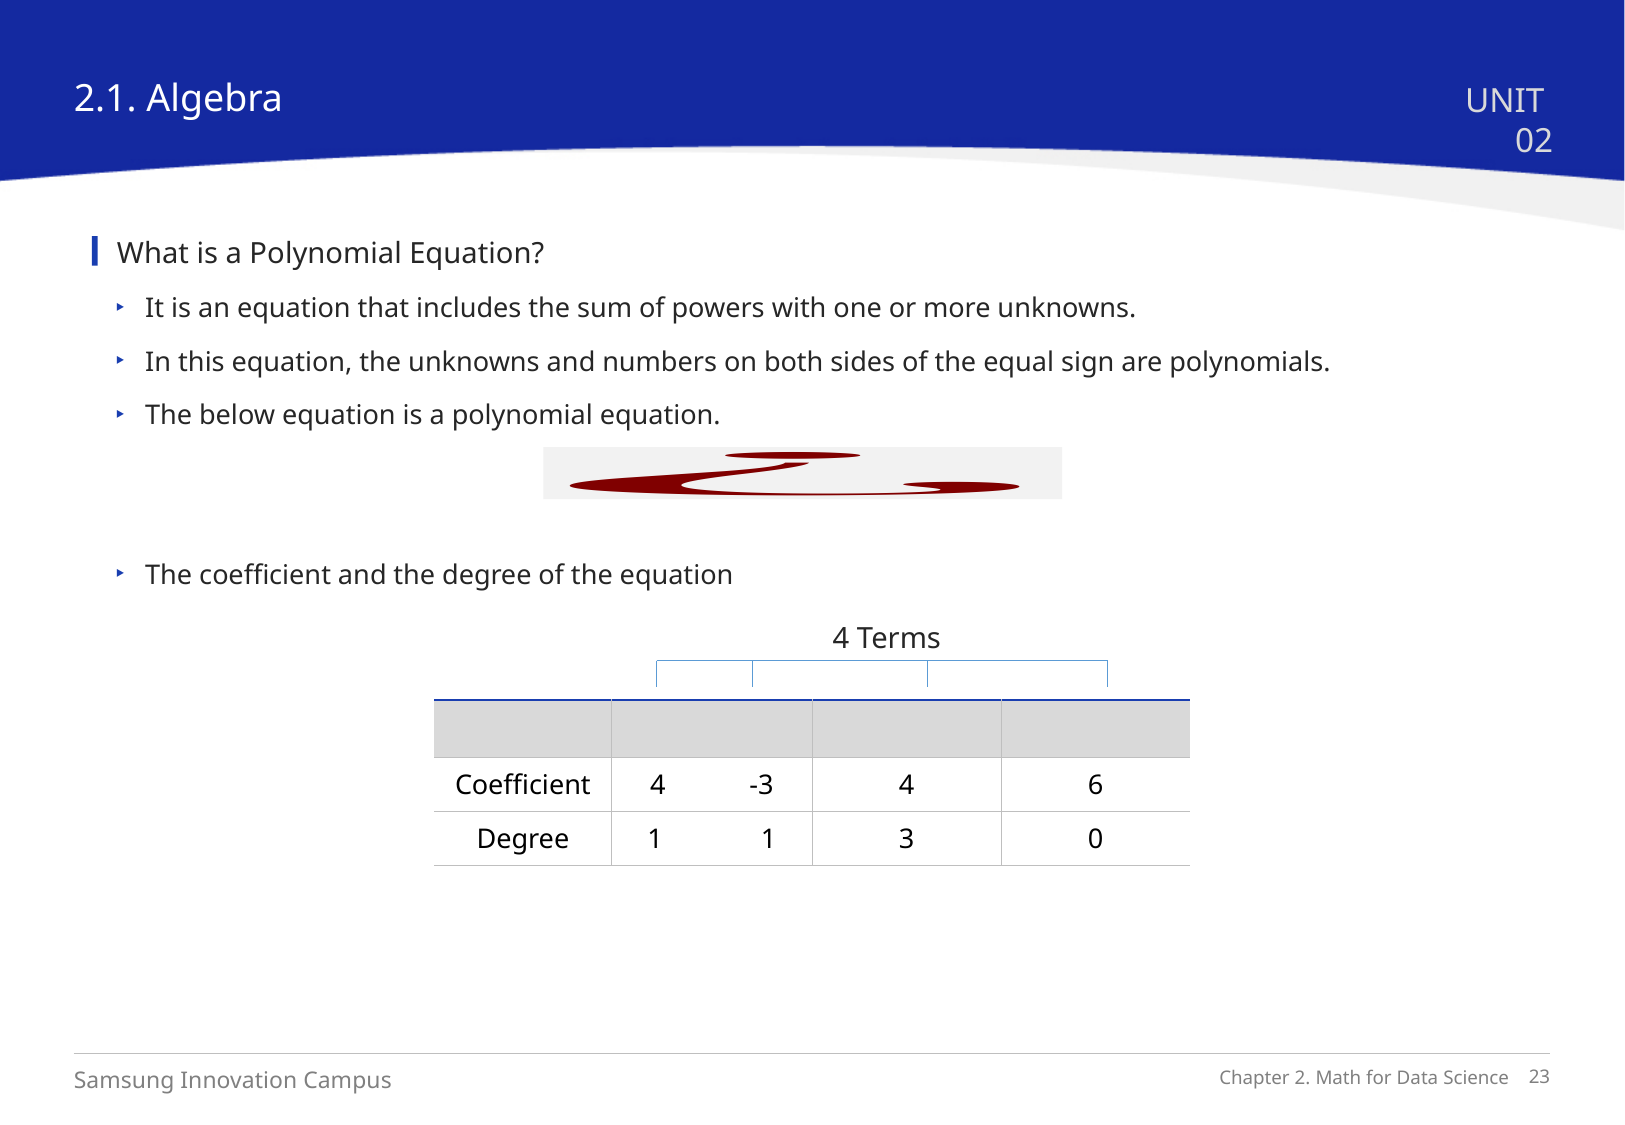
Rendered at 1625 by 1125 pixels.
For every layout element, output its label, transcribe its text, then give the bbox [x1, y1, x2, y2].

text_box It is an equation that includes the sum of powers with one or more unknowns. In this equation, the unknowns and numbers on both sides of the equal sign are polynomials. The below equation is a polynomial equation. The coefficient and the degree of the equation [114, 278, 1532, 603]
text_box 4 Terms [756, 611, 1018, 660]
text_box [91, 234, 1533, 270]
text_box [656, 660, 1108, 688]
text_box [73, 73, 1554, 120]
picture [0, 0, 1625, 1125]
